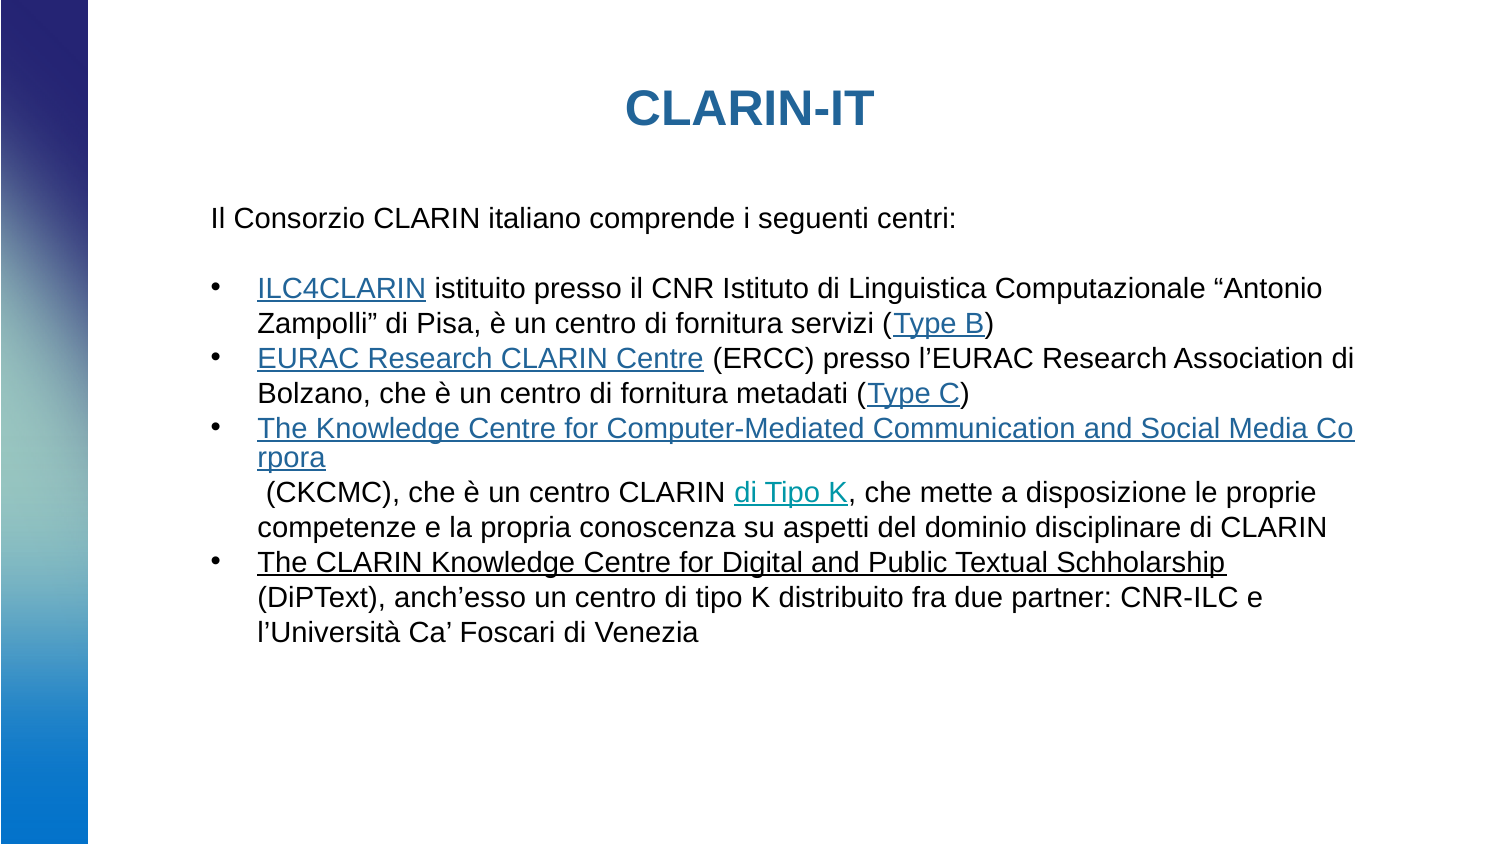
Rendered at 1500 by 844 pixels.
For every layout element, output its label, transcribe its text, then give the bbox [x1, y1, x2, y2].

picture [1, 0, 89, 844]
text_box Il Consorzio CLARIN italiano comprende i seguenti centri: ILC4CLARIN istituito presso il CNR Istituto di Linguistica Computazionale “Antonio Zampolli” di Pisa, è un centro di fornitura servizi (Type B) EURAC Research CLARIN Centre (ERCC) presso l’EURAC Research Association di Bolzano, che è un centro di fornitura metadati (Type C) The Knowledge Centre for Computer-Mediated Communication and Social Media Corpora (CKCMC), che è un centro CLARIN di Tipo K, che mette a disposizione le proprie competenze e la propria conoscenza su aspetti del dominio disciplinare di CLARIN The CLARIN Knowledge Centre for Digital and Public Textual Schholarship (DiPText), anch’esso un centro di tipo K distribuito fra due partner: CNR-ILC e l’Università Ca’ Foscari di Venezia [195, 184, 1376, 659]
title CLARIN-IT [282, 51, 1218, 162]
